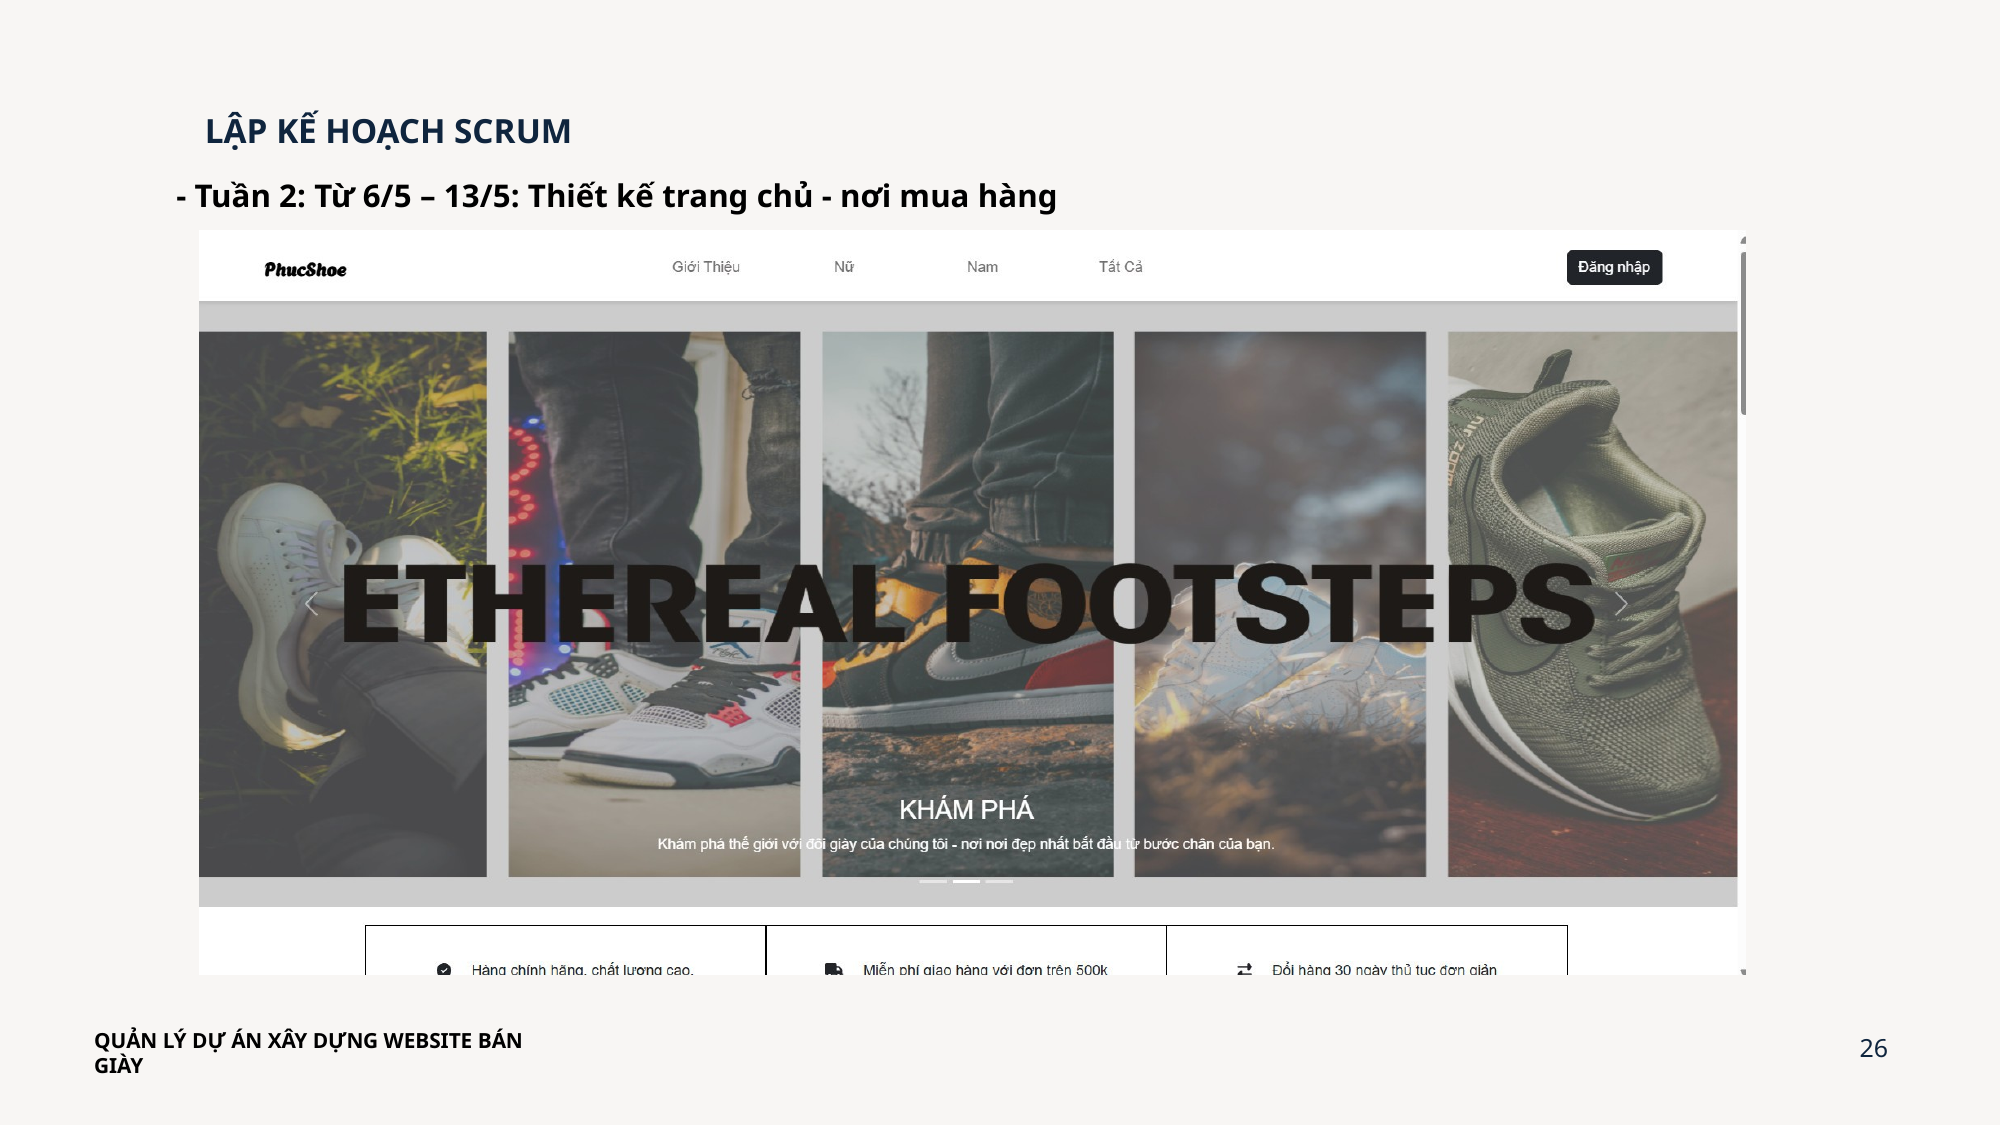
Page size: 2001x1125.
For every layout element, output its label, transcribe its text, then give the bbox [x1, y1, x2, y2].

text_box LẬP KẾ HOẠCH SCRUM [161, 56, 617, 149]
text_box QUẢN LÝ DỰ ÁN XÂY DỰNG WEBSITE BÁN GIÀY [79, 1019, 584, 1080]
text_box - Tuần 2: Từ 6/5 – 13/5: Thiết kế trang chủ - nơi mua hàng [161, 149, 1311, 221]
picture [198, 230, 1746, 975]
slide_number 26 [1836, 1020, 1912, 1080]
